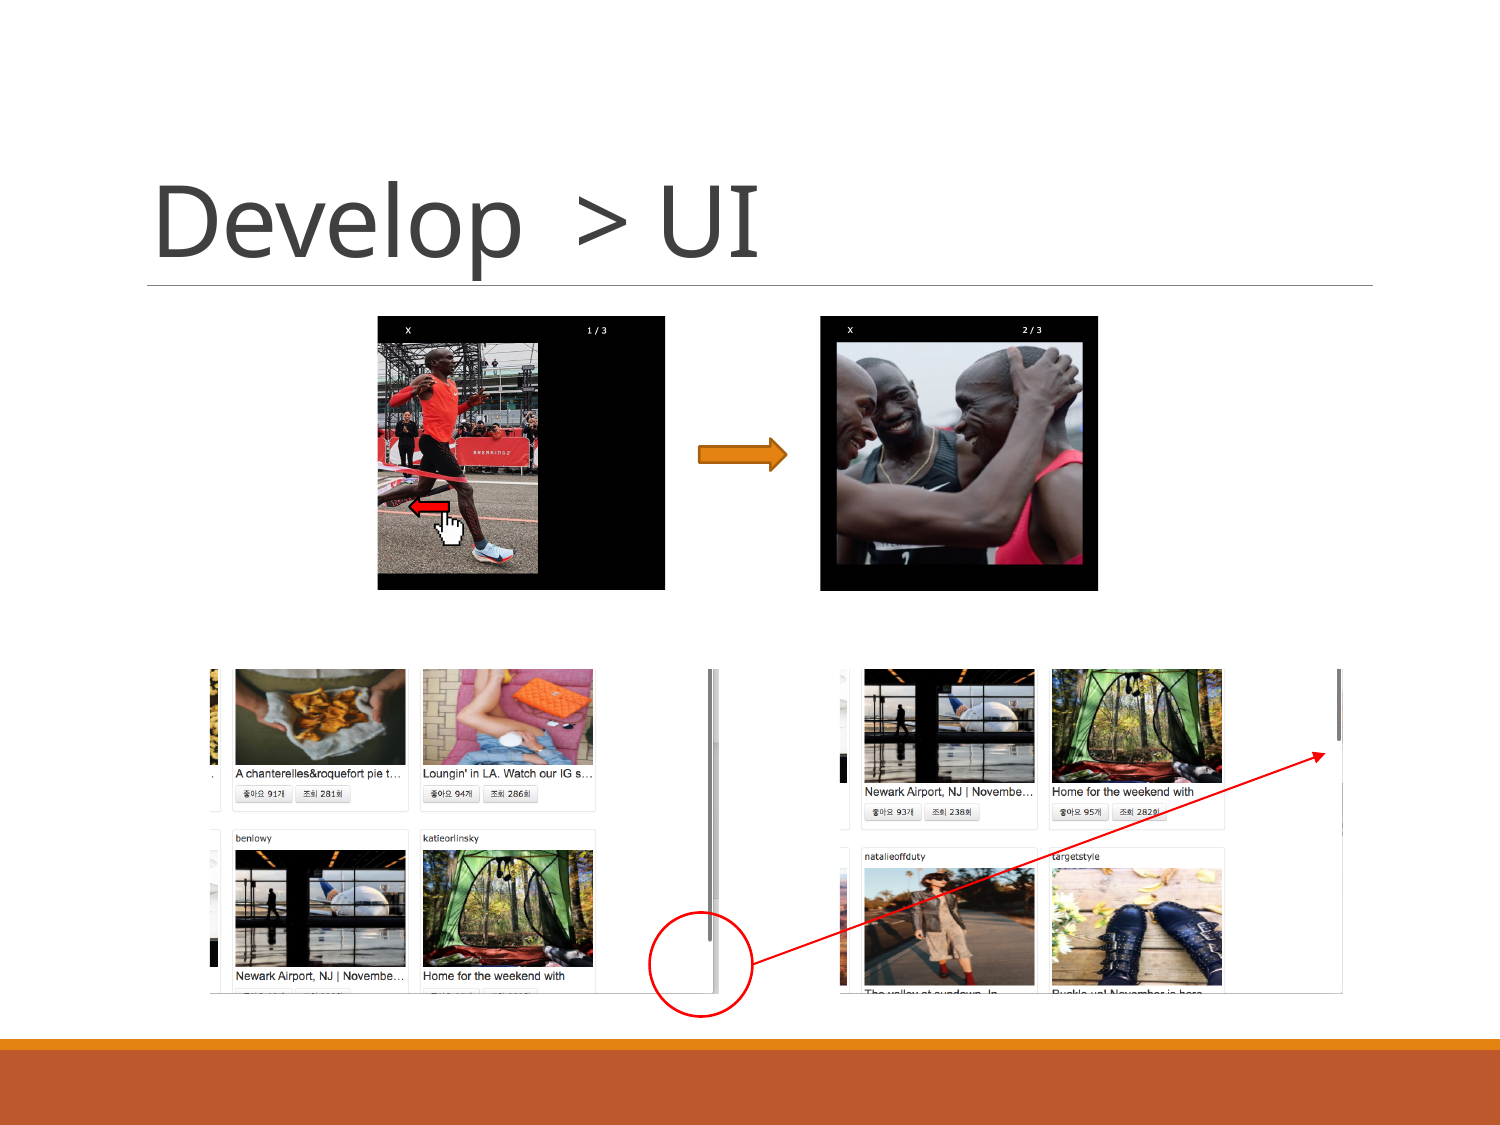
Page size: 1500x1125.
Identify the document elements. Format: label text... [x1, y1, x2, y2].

text_box [697, 437, 788, 472]
picture [839, 669, 1343, 995]
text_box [209, 669, 753, 1017]
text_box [751, 752, 1326, 965]
picture [377, 315, 666, 591]
picture [819, 315, 1099, 591]
title Develop > UI [135, 47, 1373, 285]
